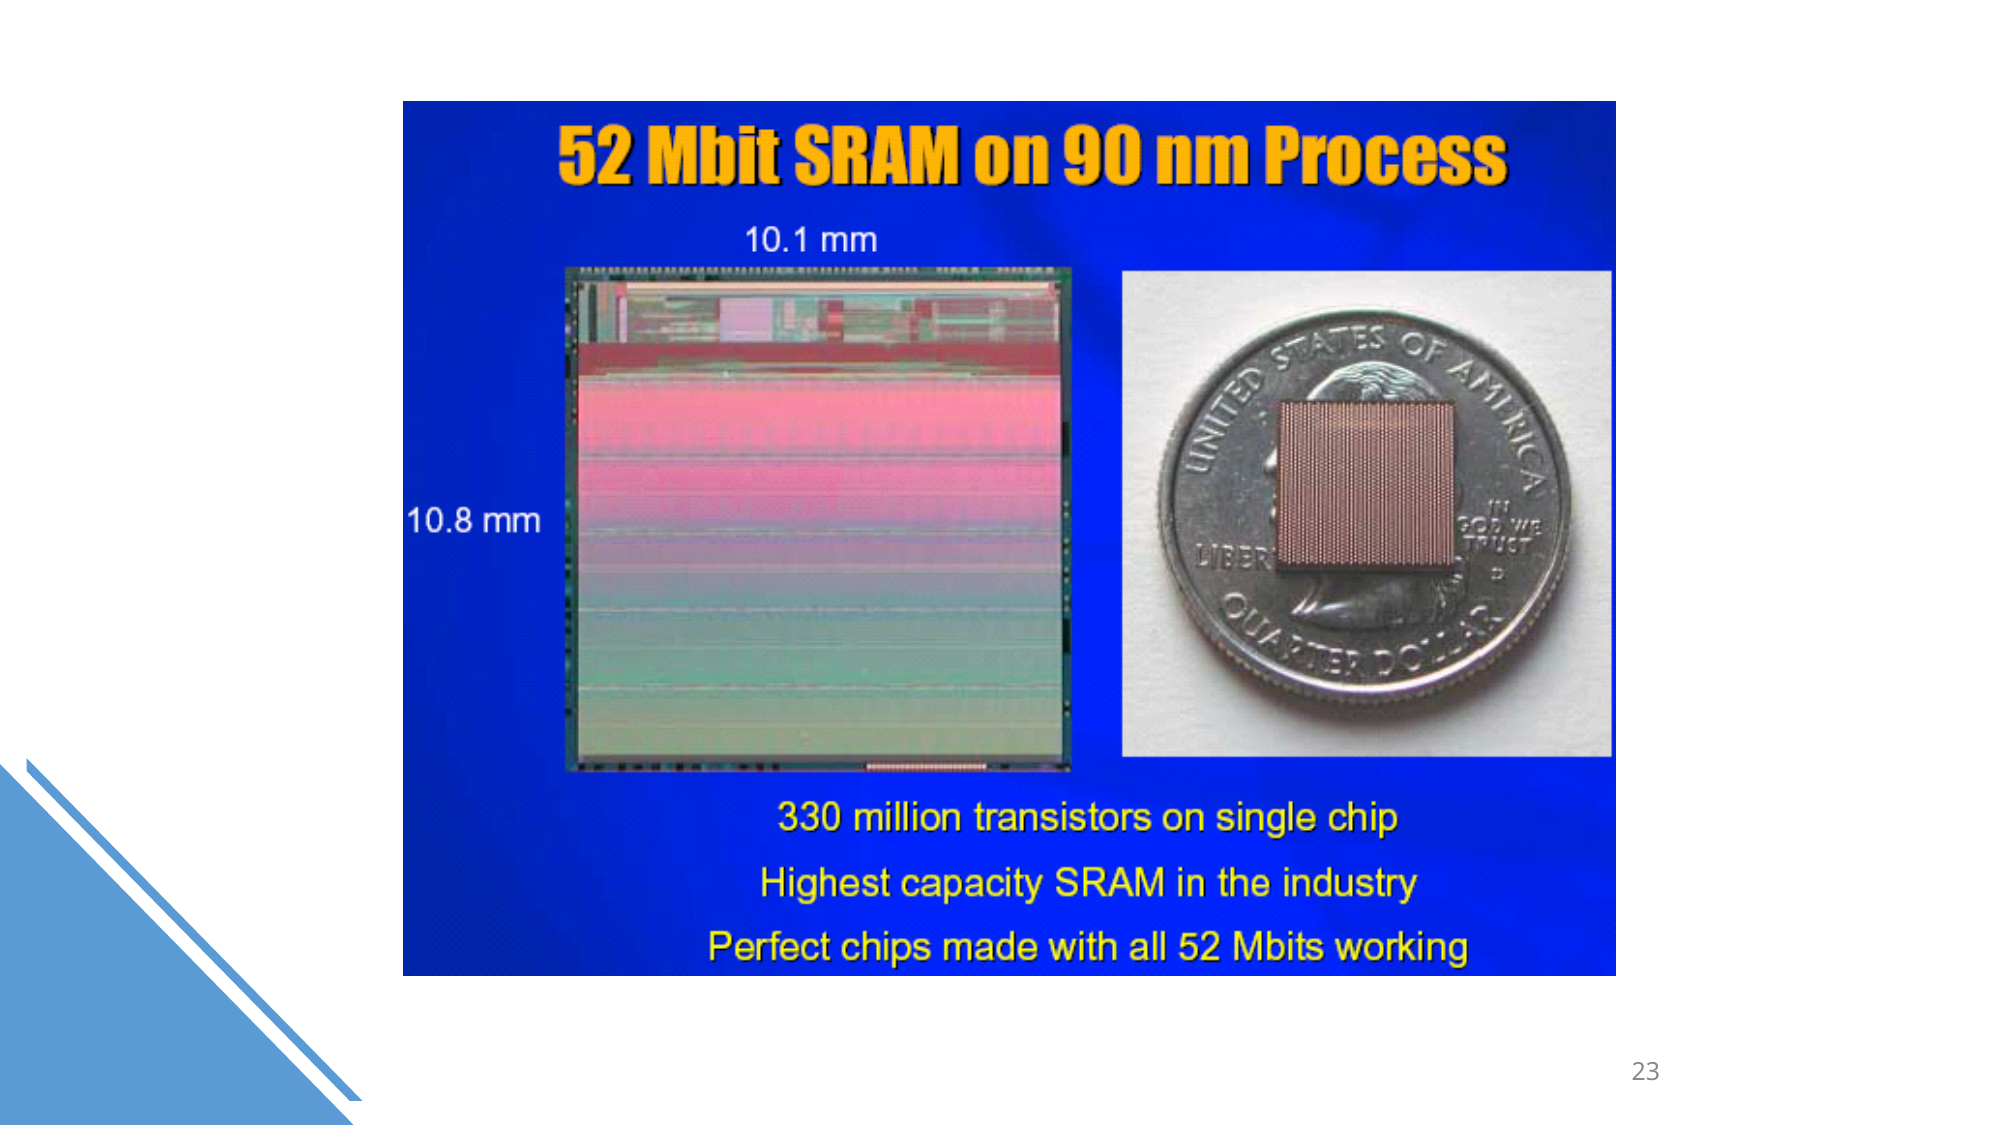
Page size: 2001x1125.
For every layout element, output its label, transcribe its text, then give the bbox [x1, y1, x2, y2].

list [403, 101, 1616, 976]
text_box 23 [1325, 1042, 1675, 1103]
